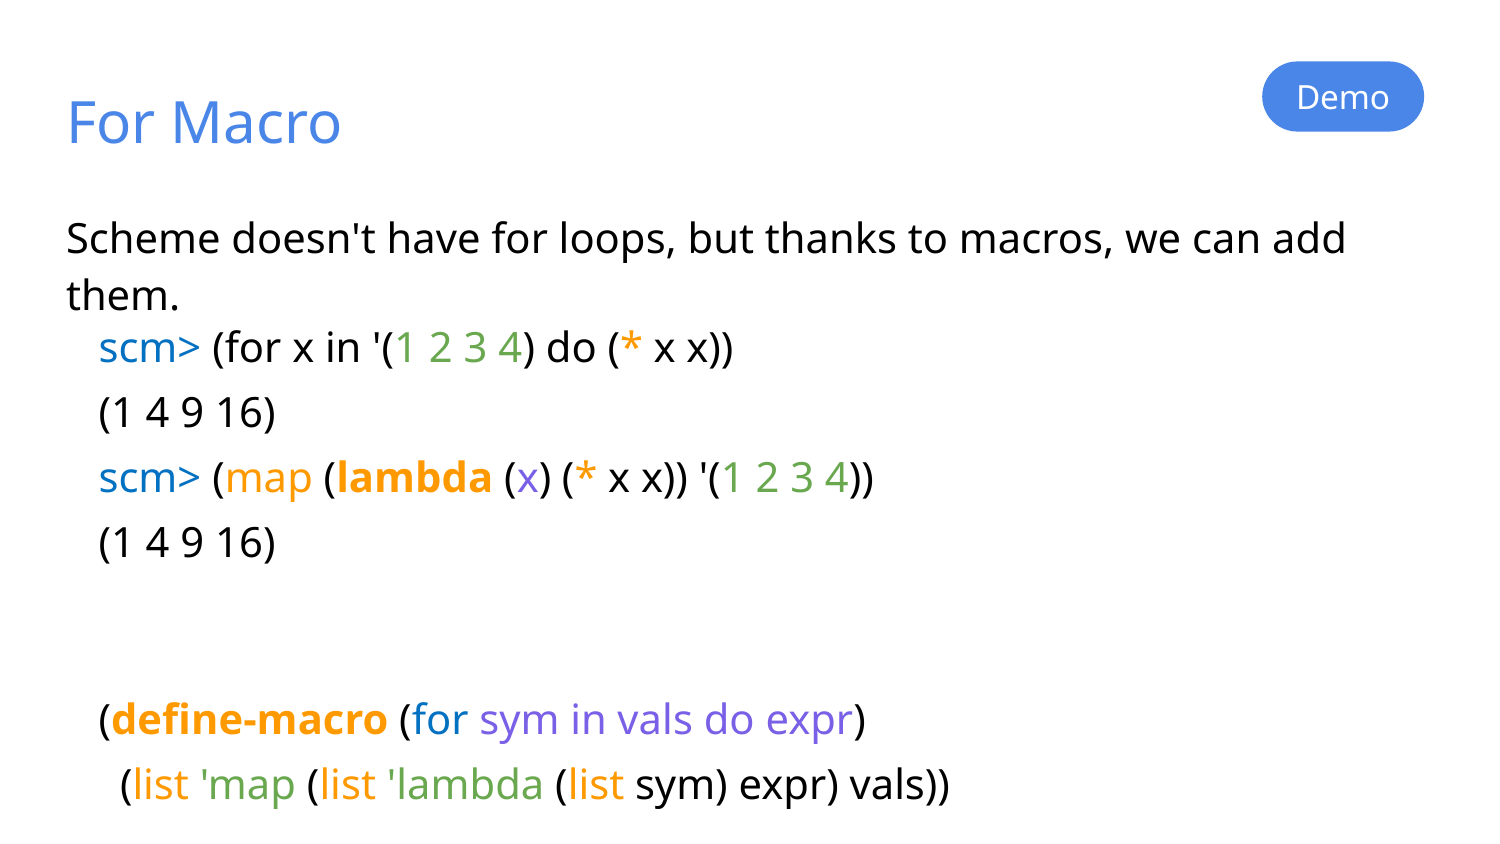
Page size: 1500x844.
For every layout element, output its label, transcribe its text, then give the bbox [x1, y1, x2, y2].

list Scheme doesn't have for loops, but thanks to macros, we can add them. [51, 189, 1449, 256]
text_box (define-macro (for sym in vals do expr) (list 'map (list 'lambda (list sym) expr) vals)) [83, 662, 1379, 797]
text_box Demo [1262, 61, 1425, 132]
text_box scm> (for x in '(1 2 3 4) do (* x x)) (1 4 9 16) scm> (map (lambda (x) (* x x)) '(1 2 3 4)) (1 4 9 16) [83, 291, 1379, 569]
title For Macro [51, 72, 1449, 167]
